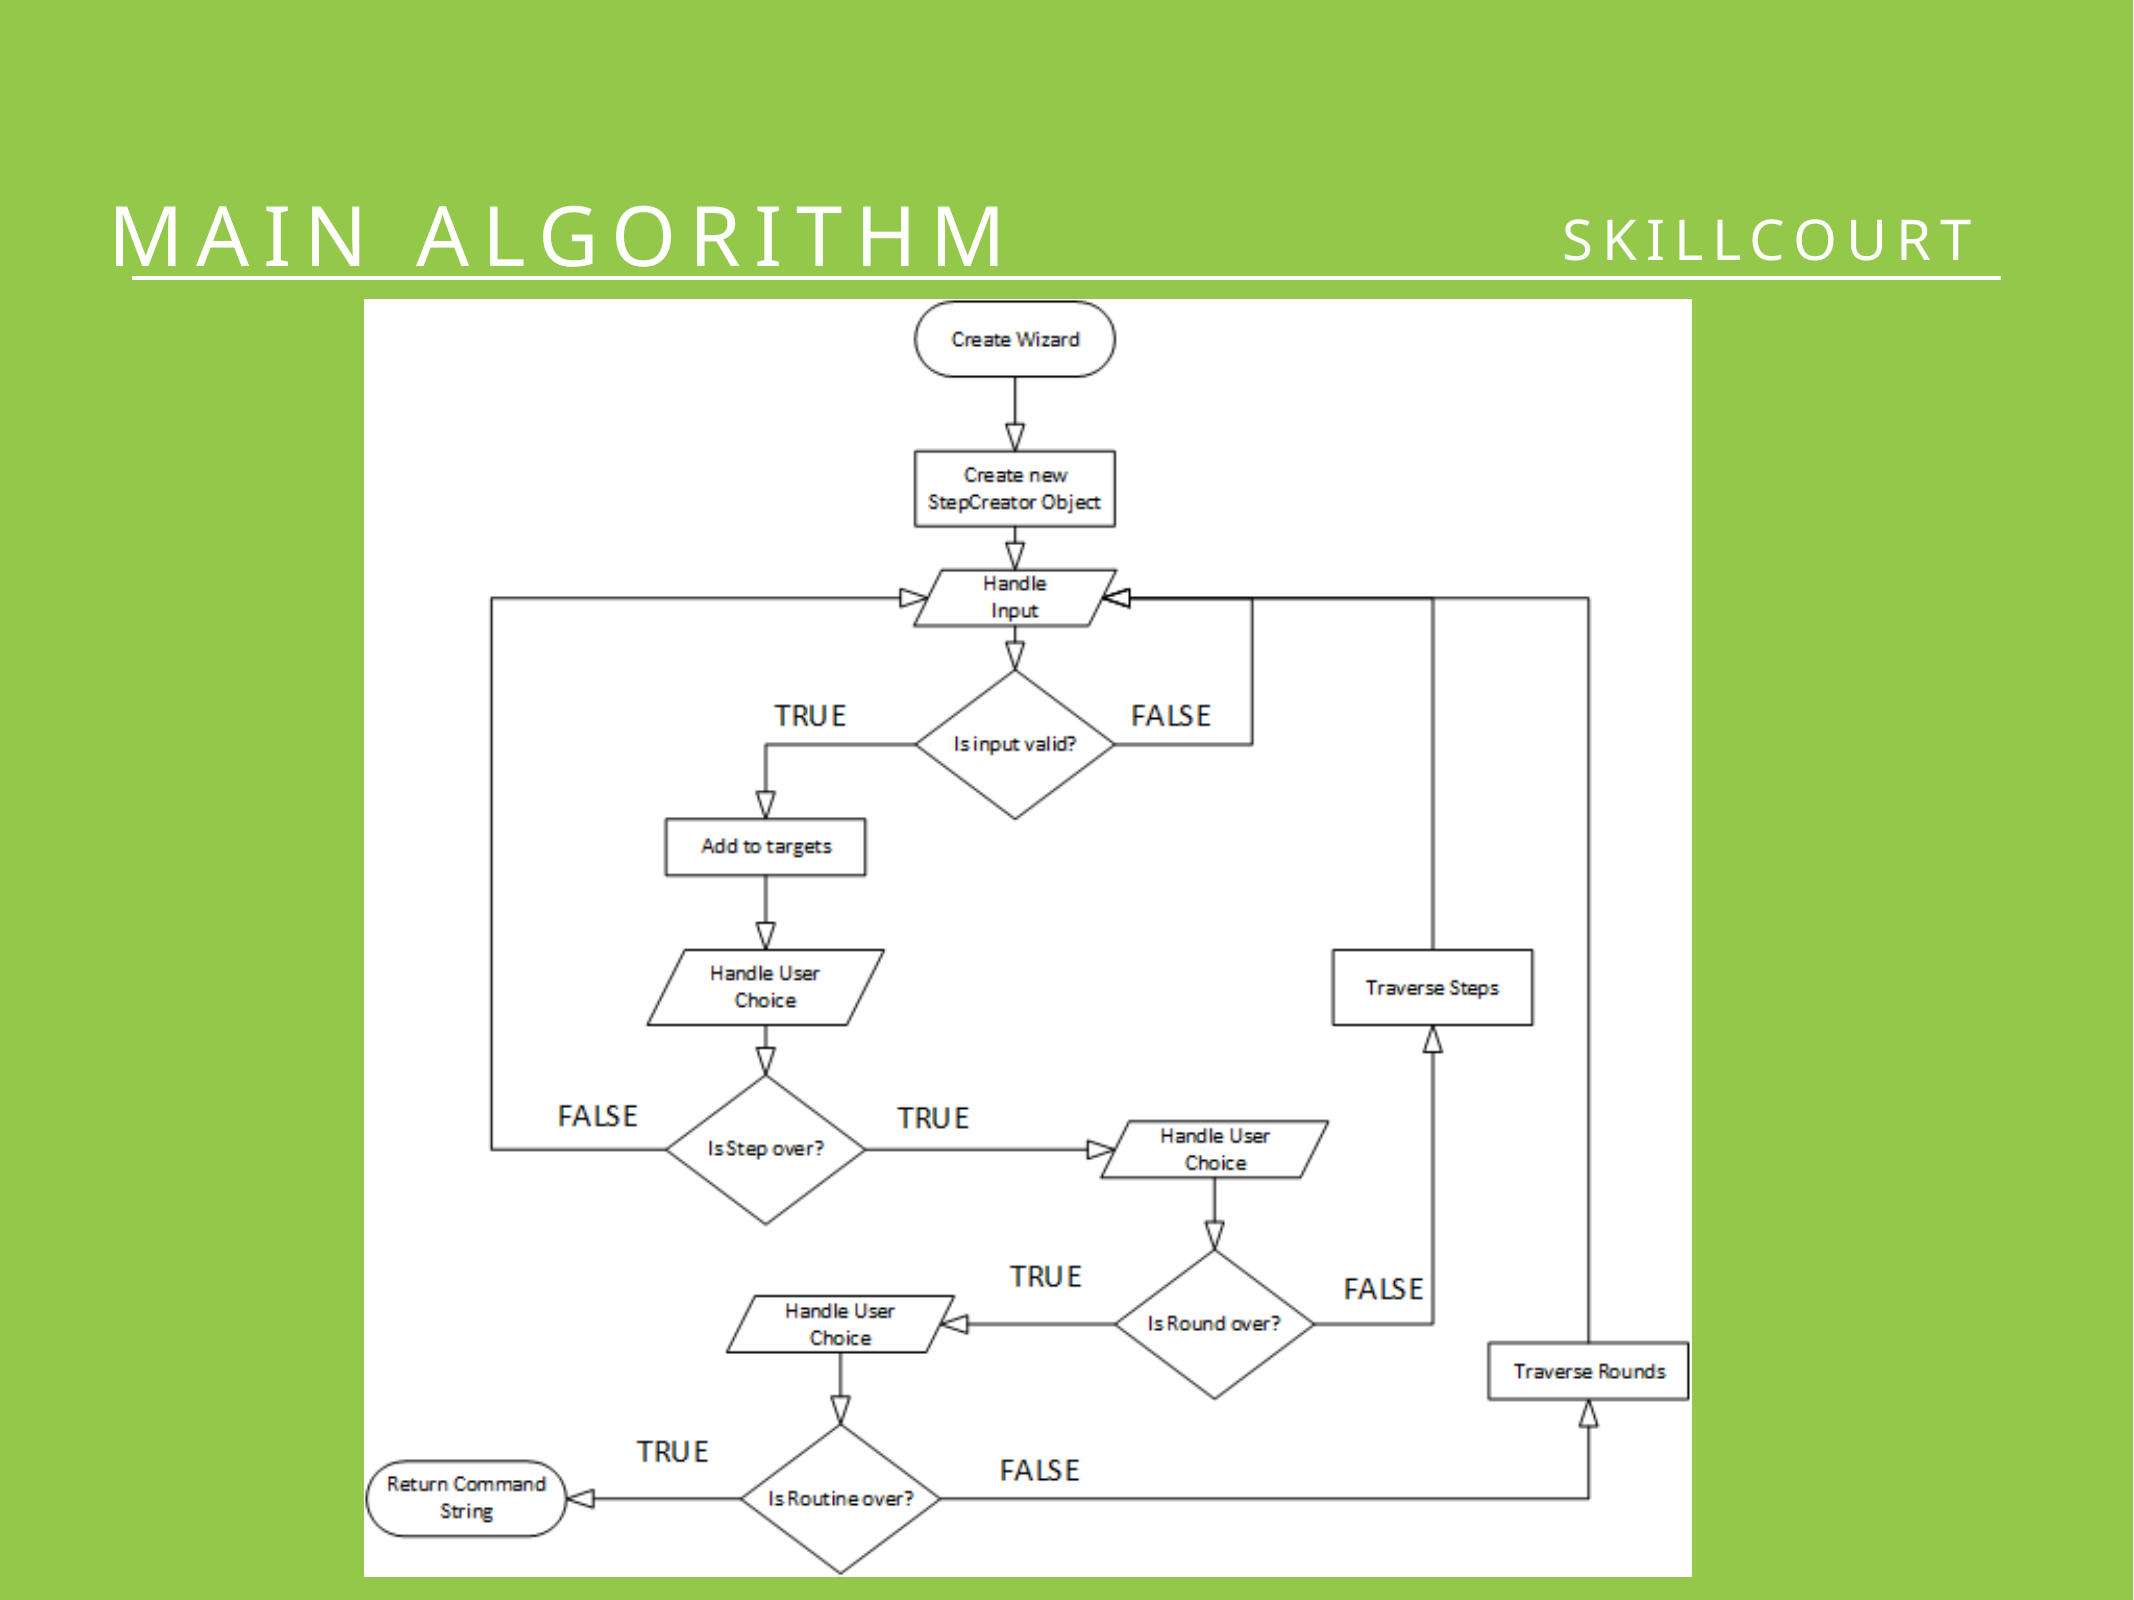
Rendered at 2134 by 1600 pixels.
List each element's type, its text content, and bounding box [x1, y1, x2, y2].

title Main Algorithm [107, 144, 2026, 284]
picture [364, 299, 1692, 1578]
